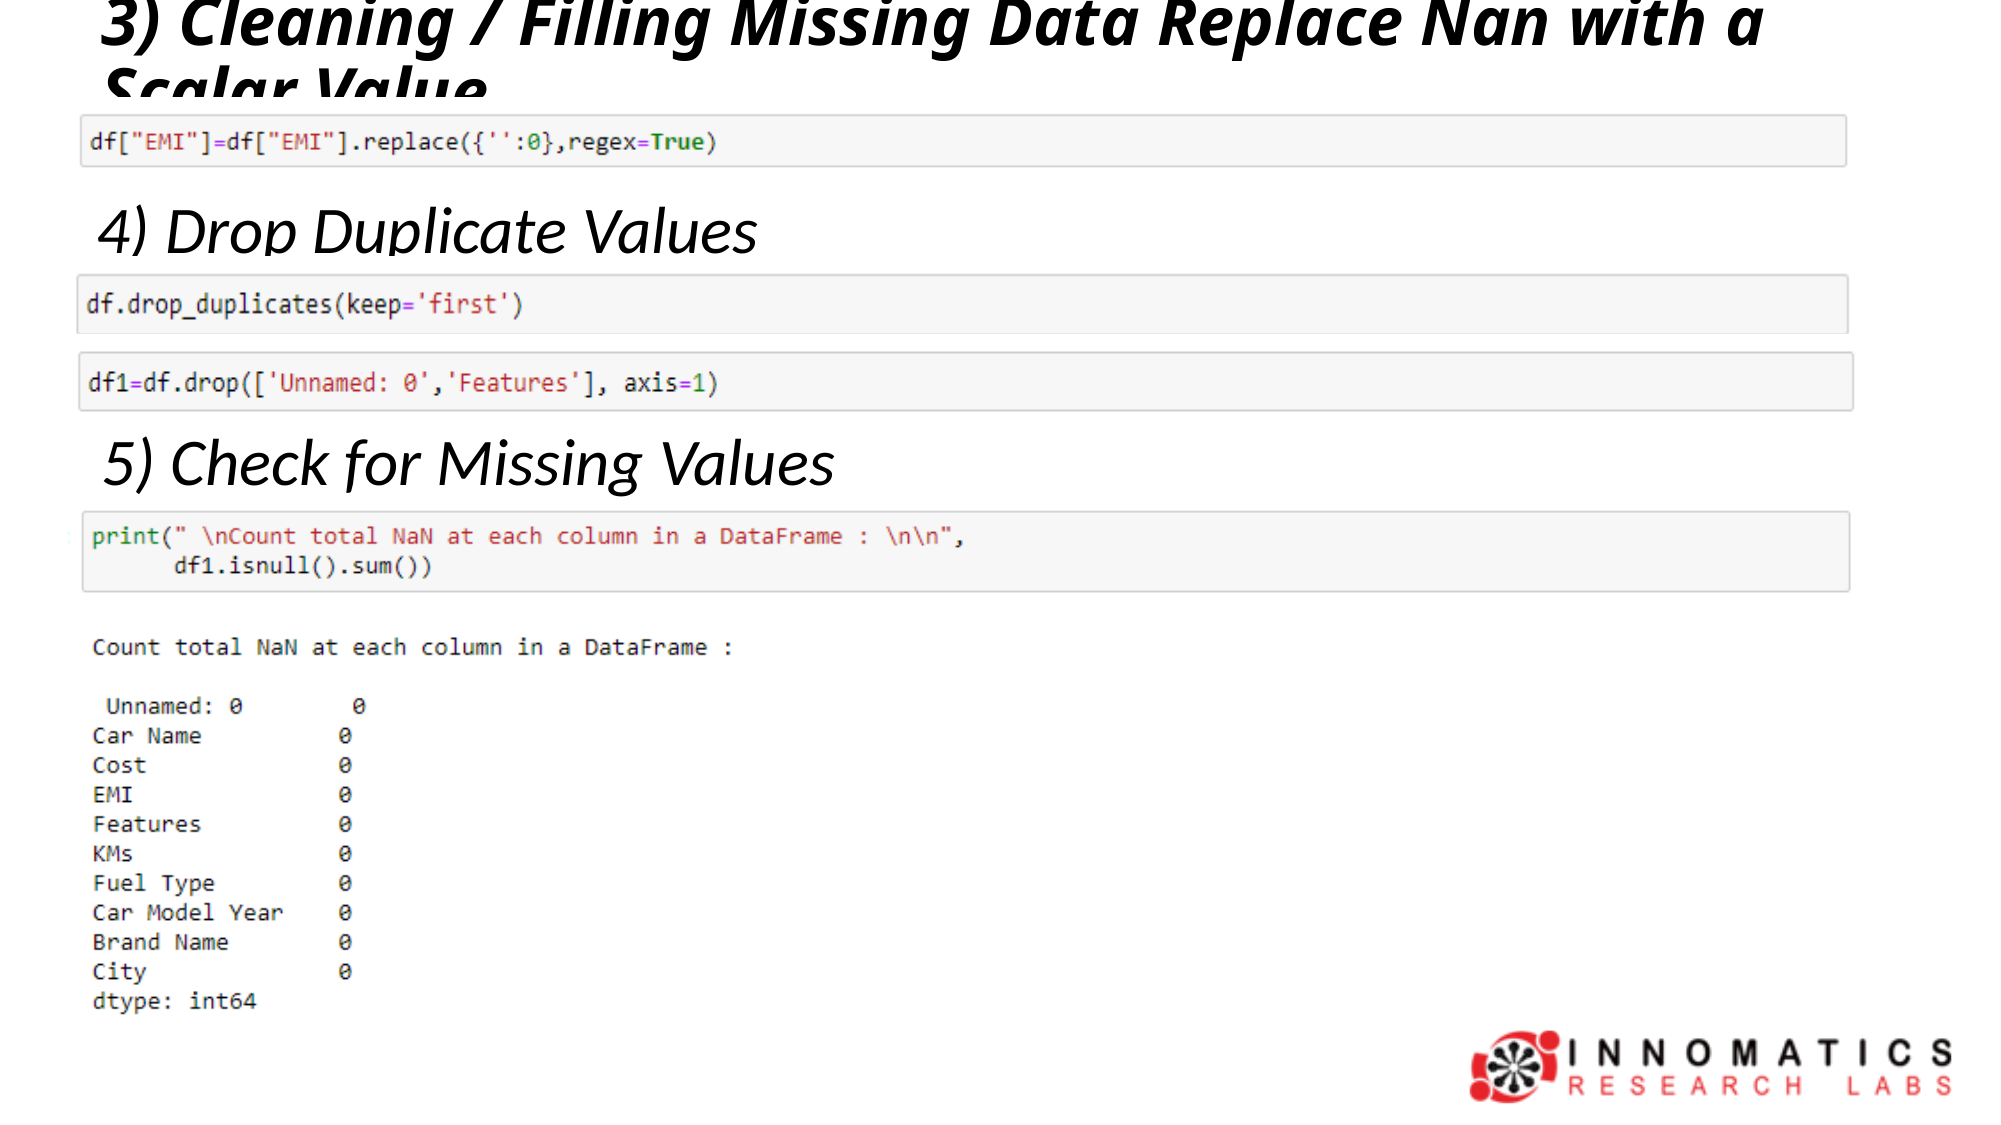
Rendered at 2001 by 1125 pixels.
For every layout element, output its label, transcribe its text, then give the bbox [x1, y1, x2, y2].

picture [68, 256, 1874, 432]
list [68, 97, 1867, 187]
text_box 4) Drop Duplicate Values [81, 187, 1845, 256]
picture [68, 506, 1975, 1125]
text_box 5) Check for Missing Values [86, 432, 1874, 506]
title 3) Cleaning / Filling Missing Data Replace Nan with a Scalar Value [86, 0, 1867, 97]
